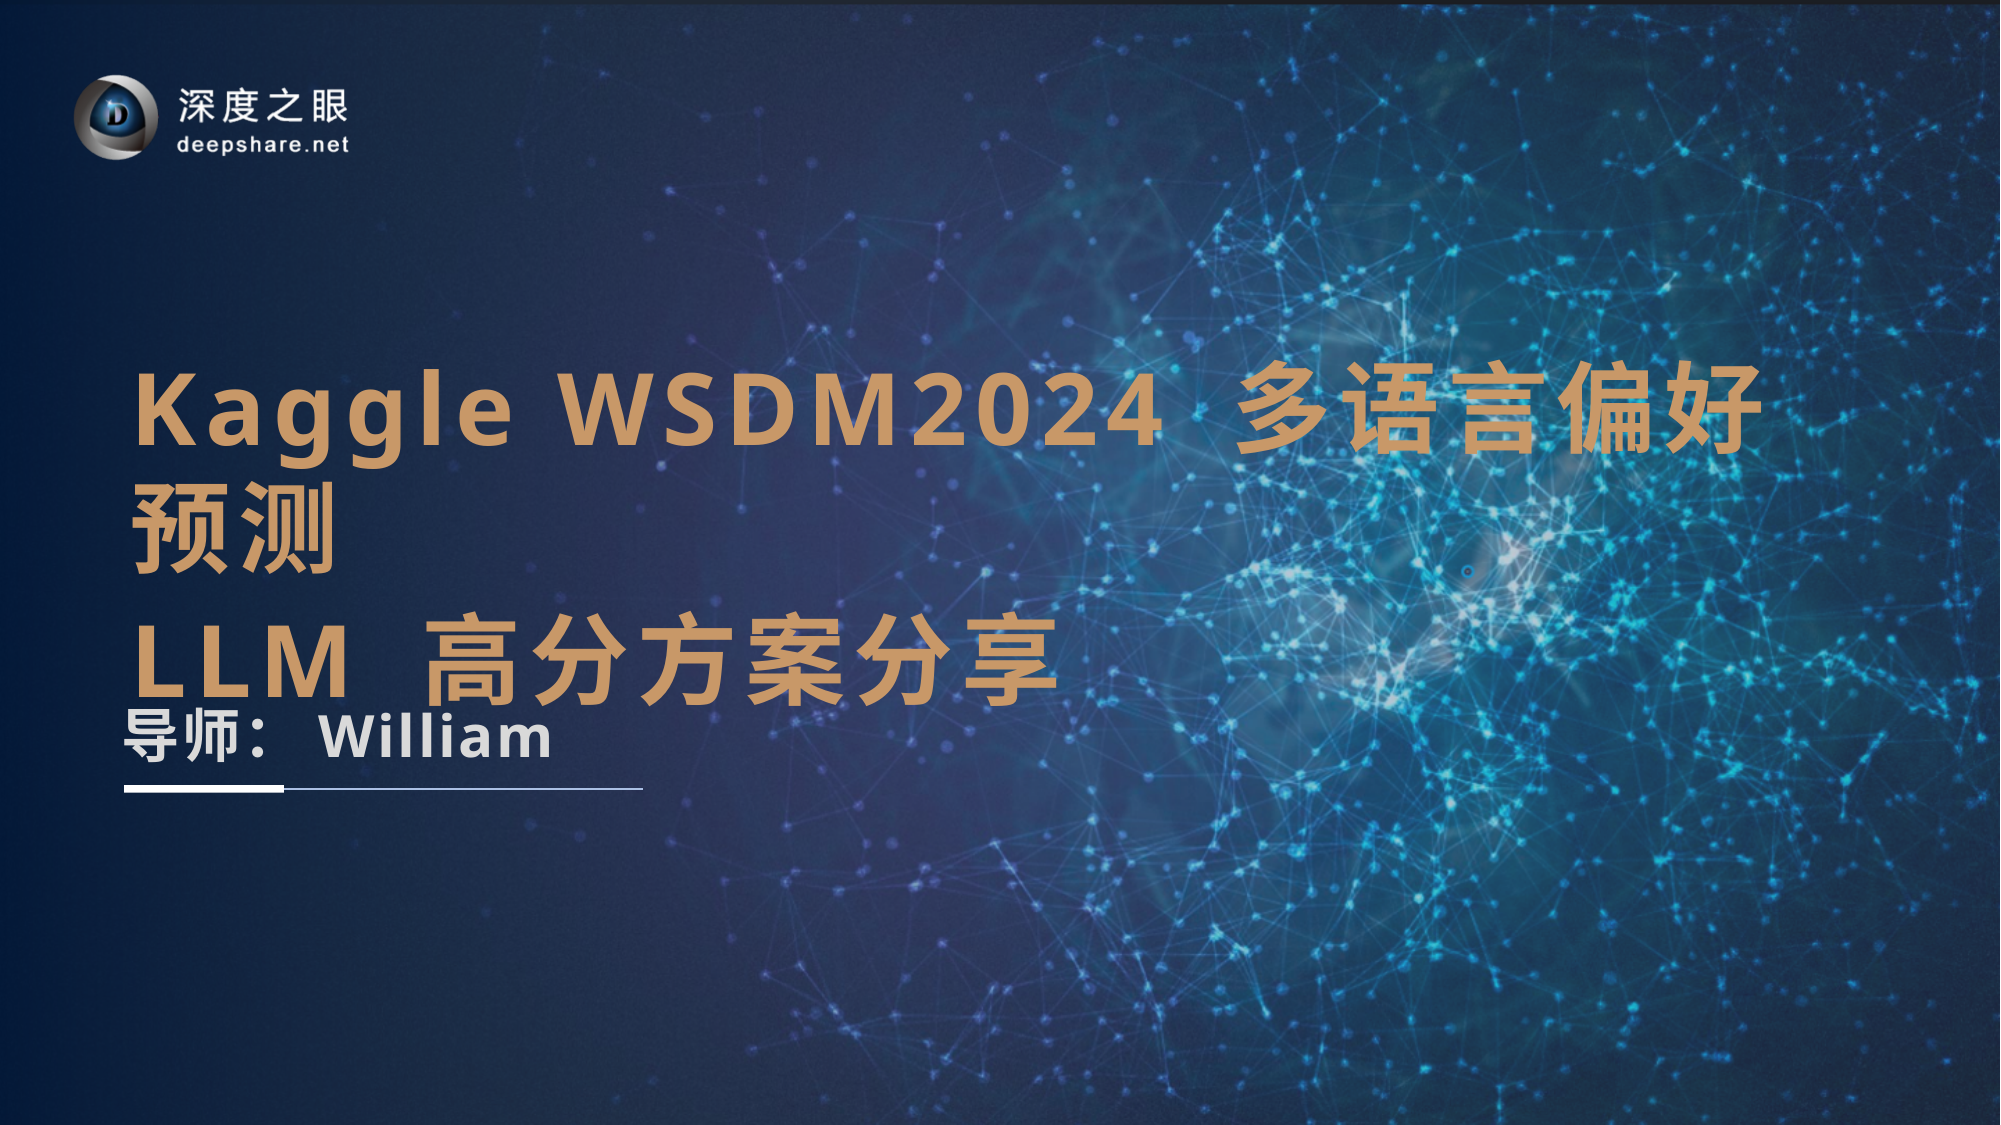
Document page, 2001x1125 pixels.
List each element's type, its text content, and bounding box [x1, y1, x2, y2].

picture [54, 55, 355, 181]
title Kaggle WSDM2024 多语言偏好预测 LLM 高分方案分享 [115, 338, 1885, 608]
